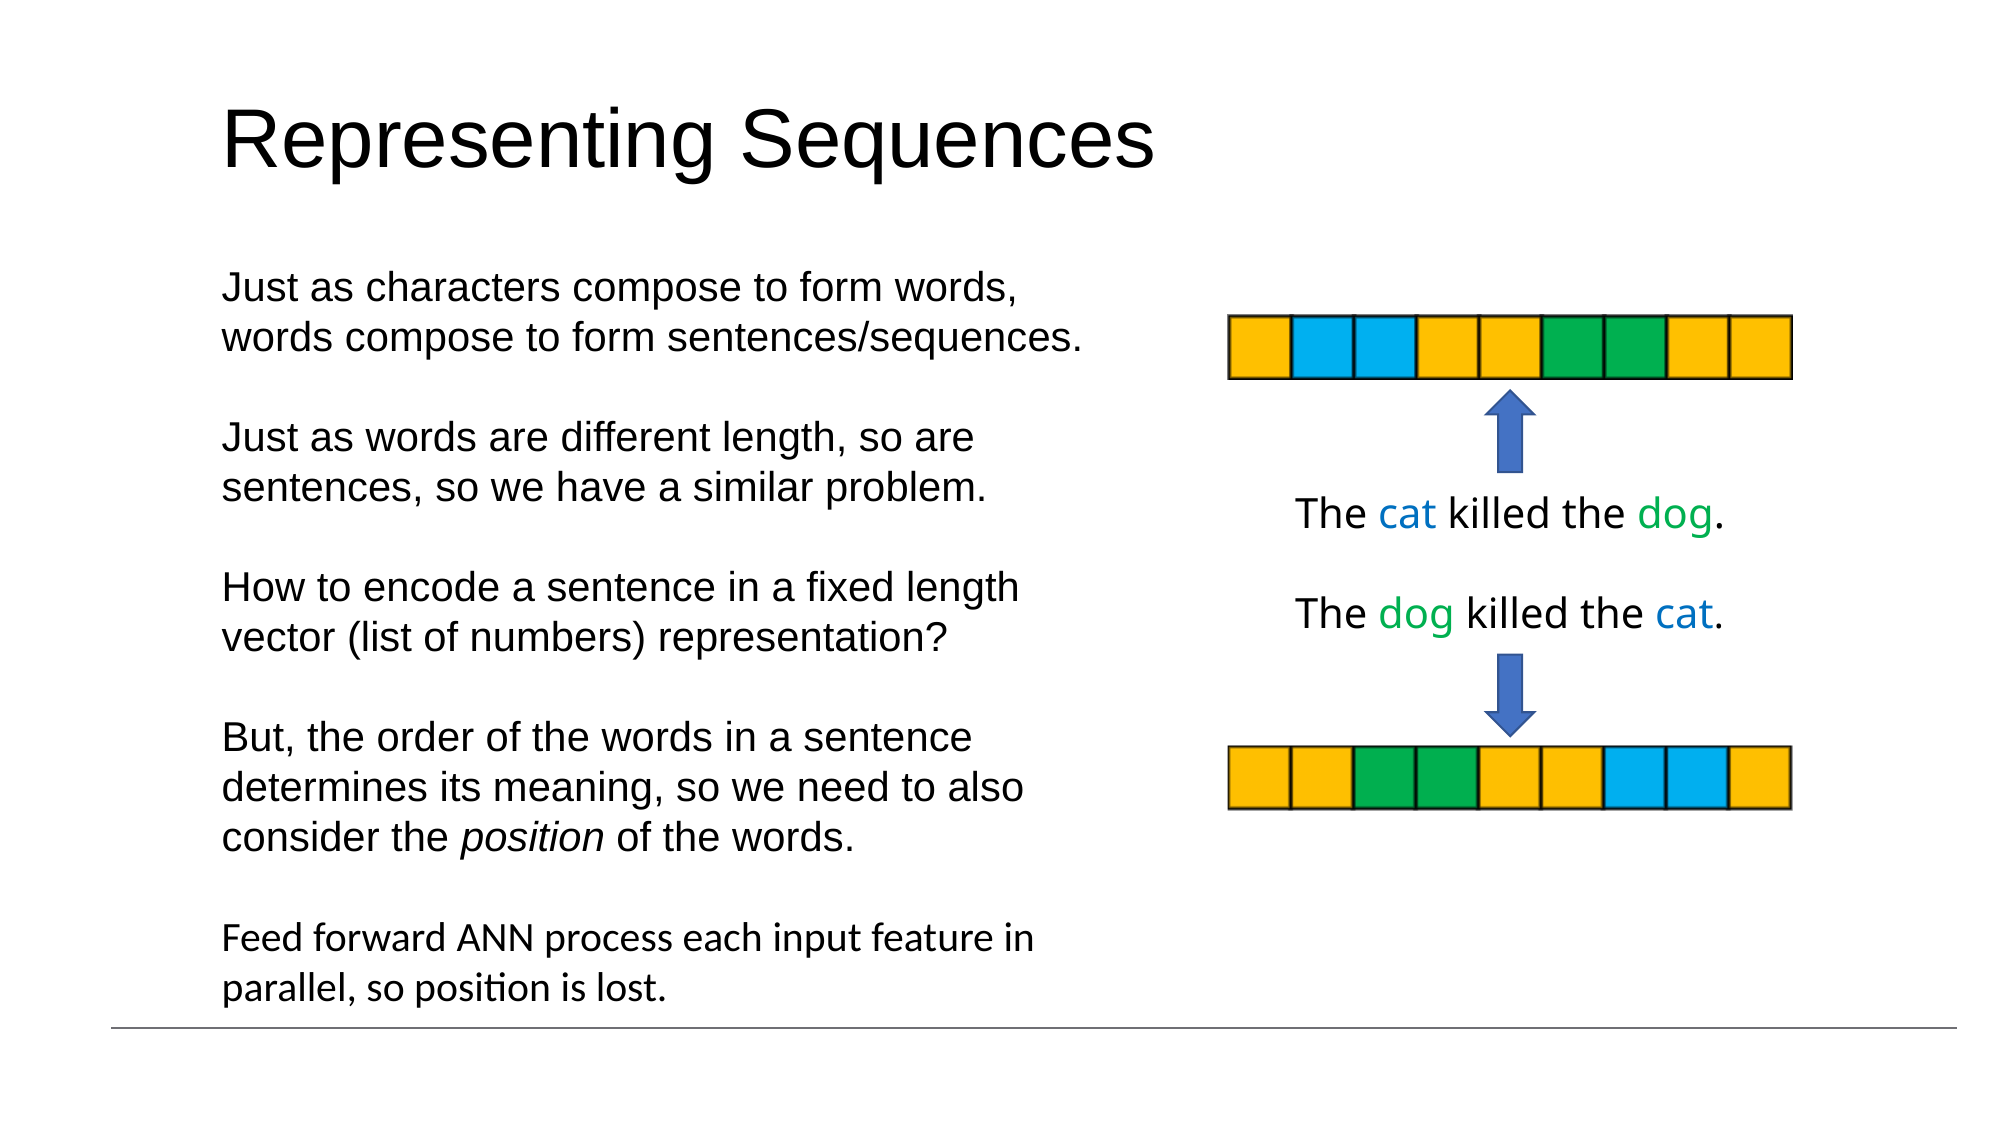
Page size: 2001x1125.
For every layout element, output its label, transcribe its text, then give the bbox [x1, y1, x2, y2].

text_box Just as characters compose to form words, words compose to form sentences/sequences. Just as words are different length, so are sentences, so we have a similar problem. How to encode a sentence in a fixed length vector (list of numbers) representation? But, the order of the words in a sentence determines its meaning, so we need to also consider the position of the words. Feed forward ANN process each input feature in parallel, so position is lost. [206, 251, 1110, 1017]
text_box [1483, 388, 1537, 474]
picture [1227, 314, 1793, 380]
text_box [1483, 653, 1537, 738]
text_box Representing Sequences [206, 76, 1913, 192]
text_box The cat killed the dog. The dog killed the cat. [1280, 479, 1740, 644]
picture [1227, 745, 1793, 811]
